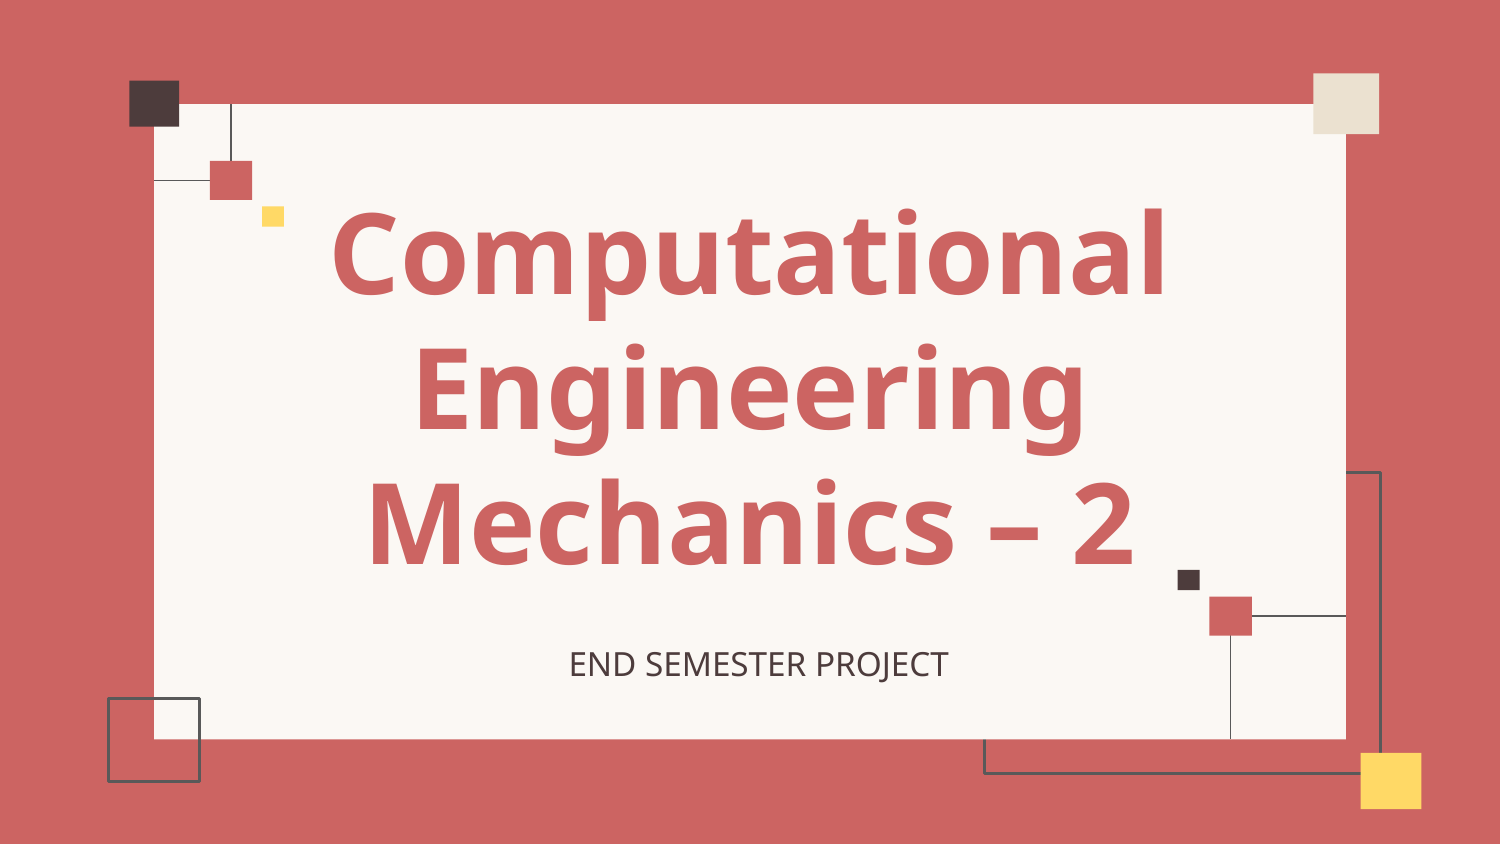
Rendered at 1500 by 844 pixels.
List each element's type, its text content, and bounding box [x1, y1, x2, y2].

title Computational Engineering Mechanics – 2 [181, 267, 1319, 503]
subtitle END SEMESTER PROJECT [225, 623, 1274, 703]
